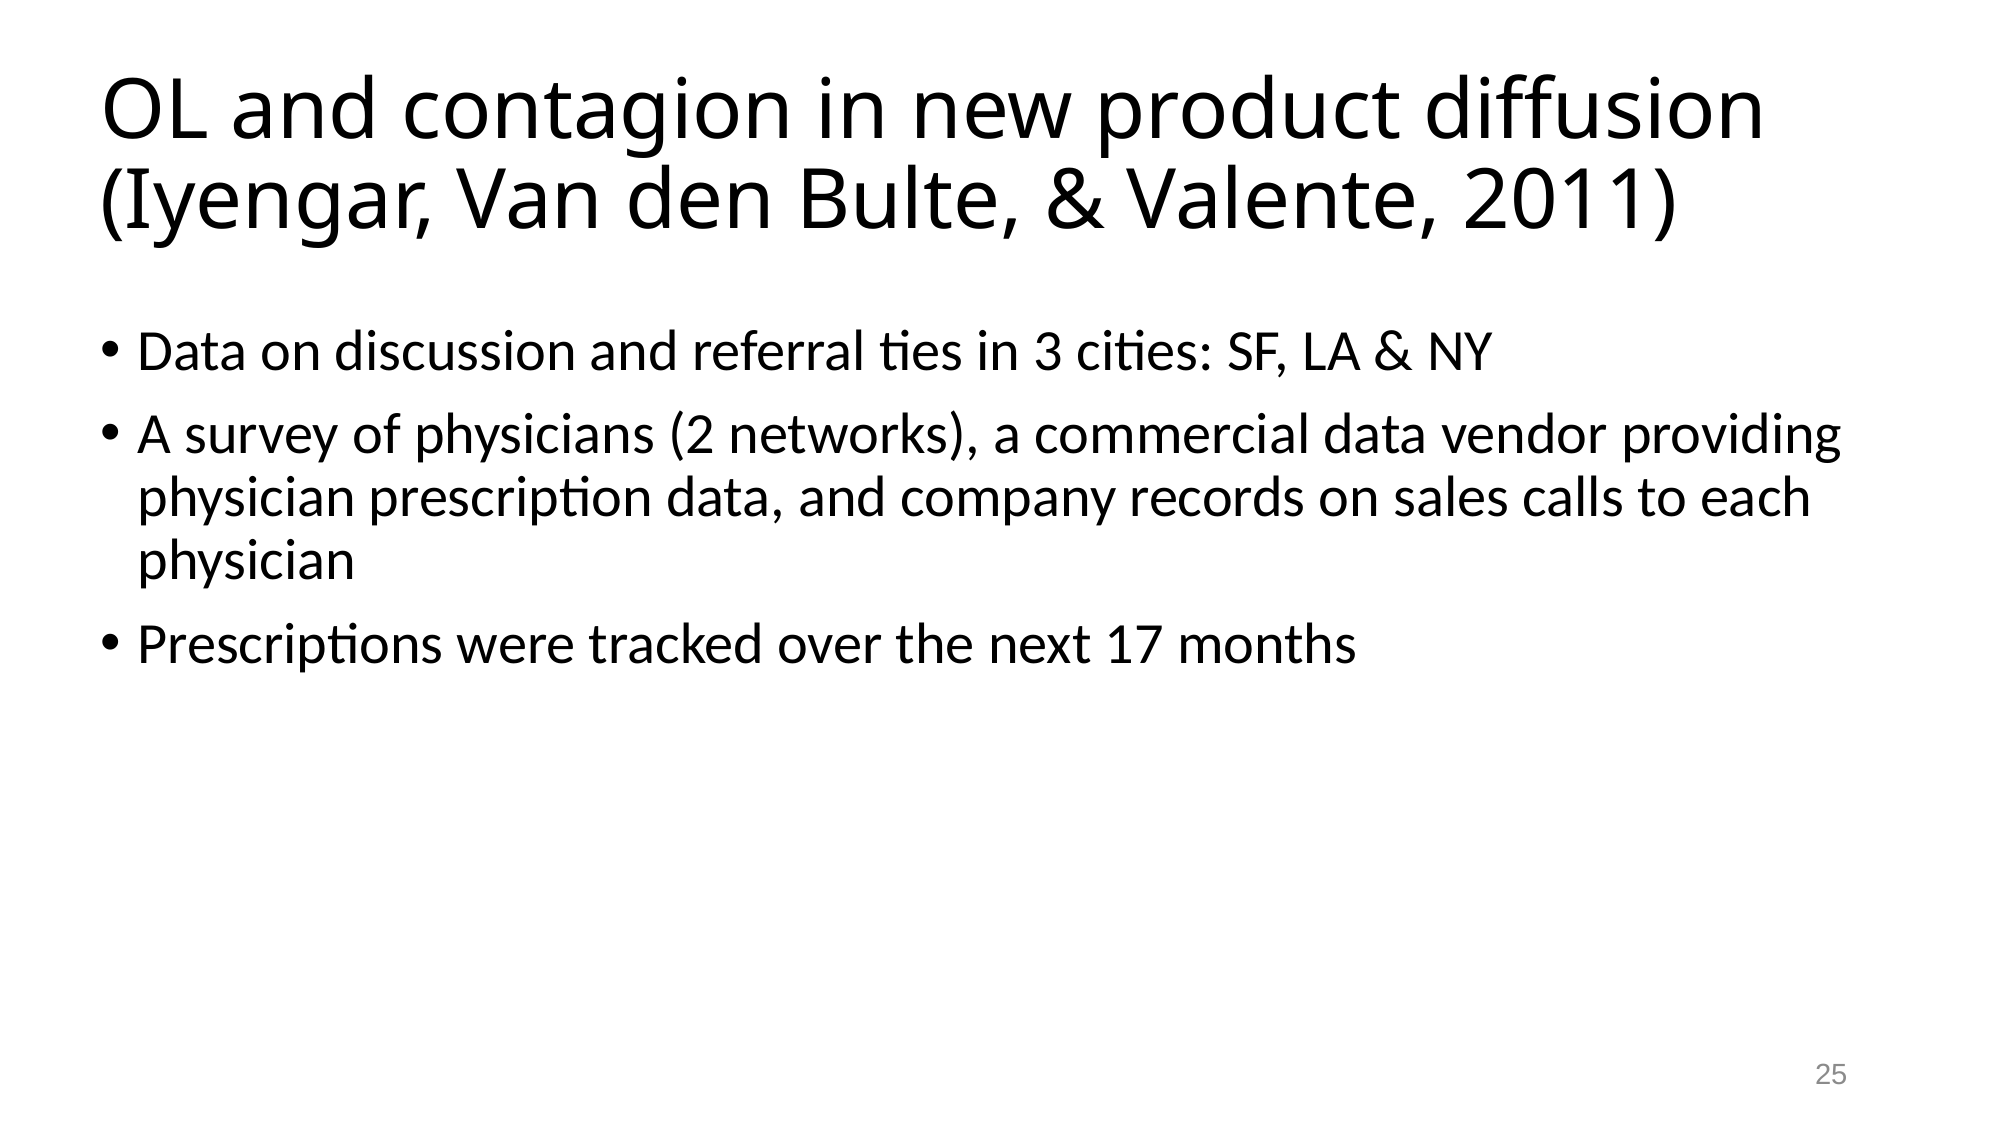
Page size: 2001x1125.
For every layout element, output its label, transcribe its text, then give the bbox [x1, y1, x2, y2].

title OL and contagion in new product diffusion (Iyengar, Van den Bulte, & Valente, 2011) [85, 62, 1813, 250]
slide_number 25 [1412, 1042, 1863, 1103]
list Data on discussion and referral ties in 3 cities: SF, LA & NY A survey of physicians (2 networks), a commercial data vendor providing physician prescription data, and company records on sales calls to each physician Prescriptions were tracked over the next 17 months [85, 312, 1863, 1055]
